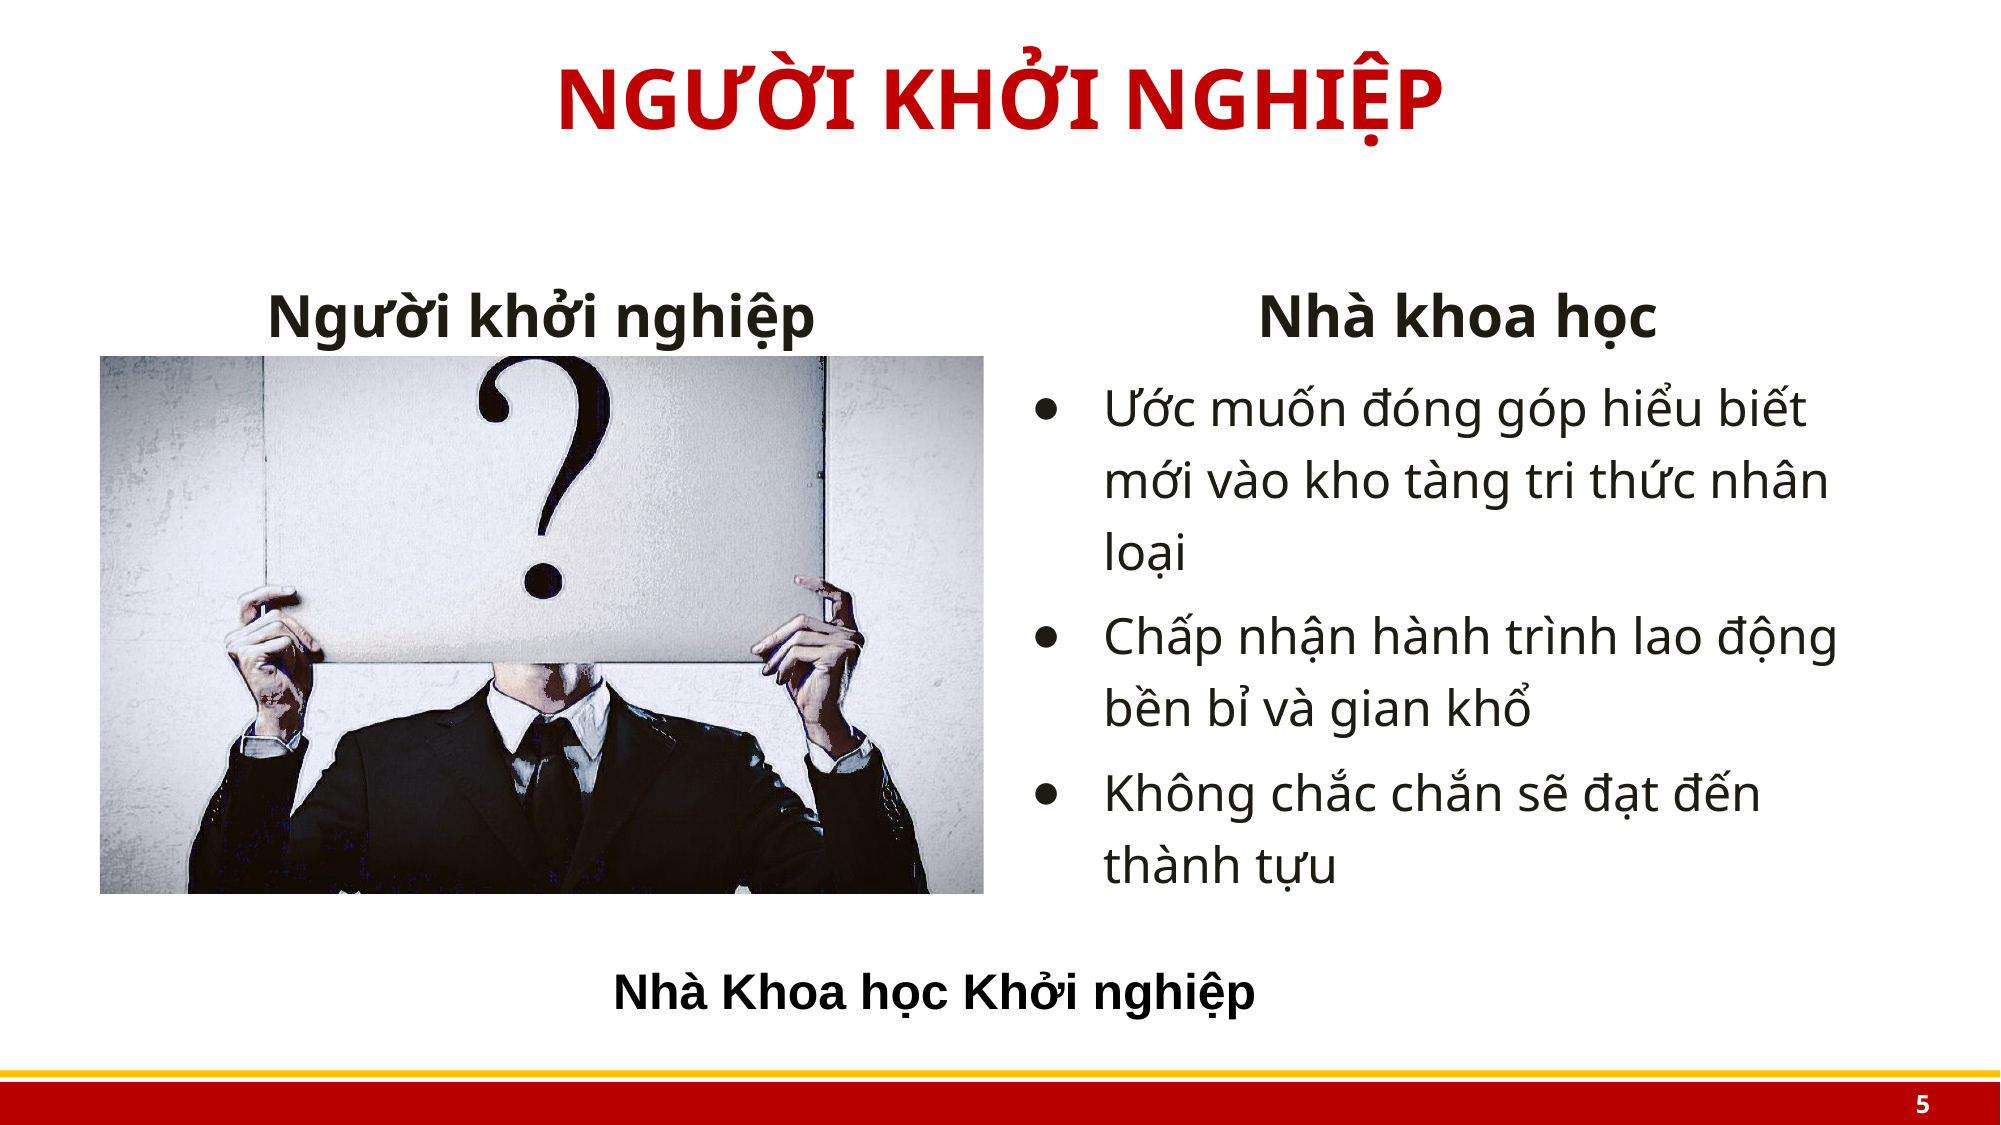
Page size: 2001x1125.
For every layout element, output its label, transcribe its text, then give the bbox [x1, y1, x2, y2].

slide_number 5 [1815, 1082, 1945, 1125]
text_box Nhà Khoa học Khởi nghiệp [373, 952, 1496, 1027]
list Nhà khoa học [1015, 251, 1900, 356]
list Ước muốn đóng góp hiểu biết mới vào kho tàng tri thức nhân loại Chấp nhận hành trình lao động bền bỉ và gian khổ Không chắc chắn sẽ đạt đến thành tựu [1015, 356, 1900, 1005]
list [99, 356, 984, 894]
list Người khởi nghiệp [99, 251, 984, 356]
title NGƯỜI KHỞI NGHIỆP [55, 7, 1945, 185]
